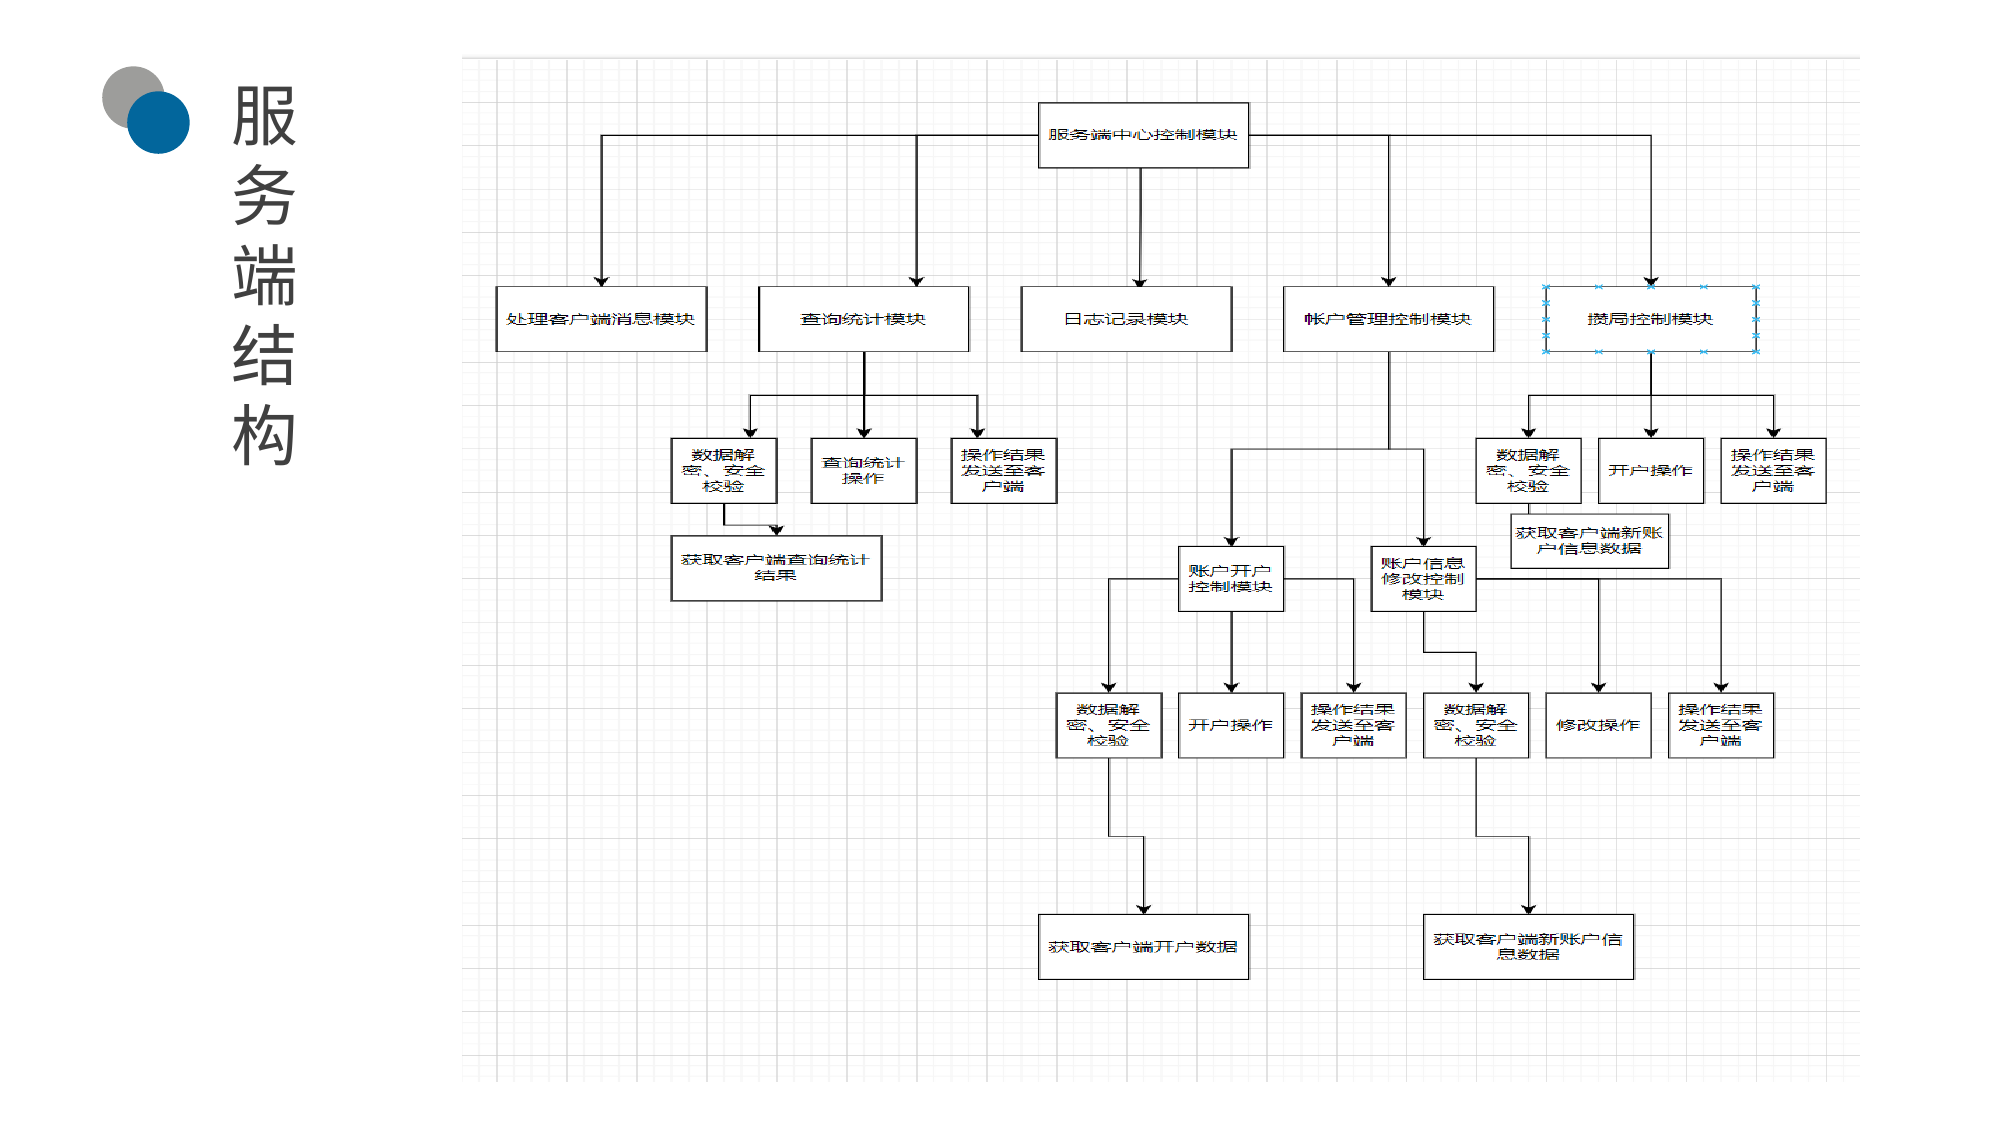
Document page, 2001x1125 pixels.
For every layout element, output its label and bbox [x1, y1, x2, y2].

text_box [102, 66, 358, 672]
picture [462, 54, 1860, 1083]
